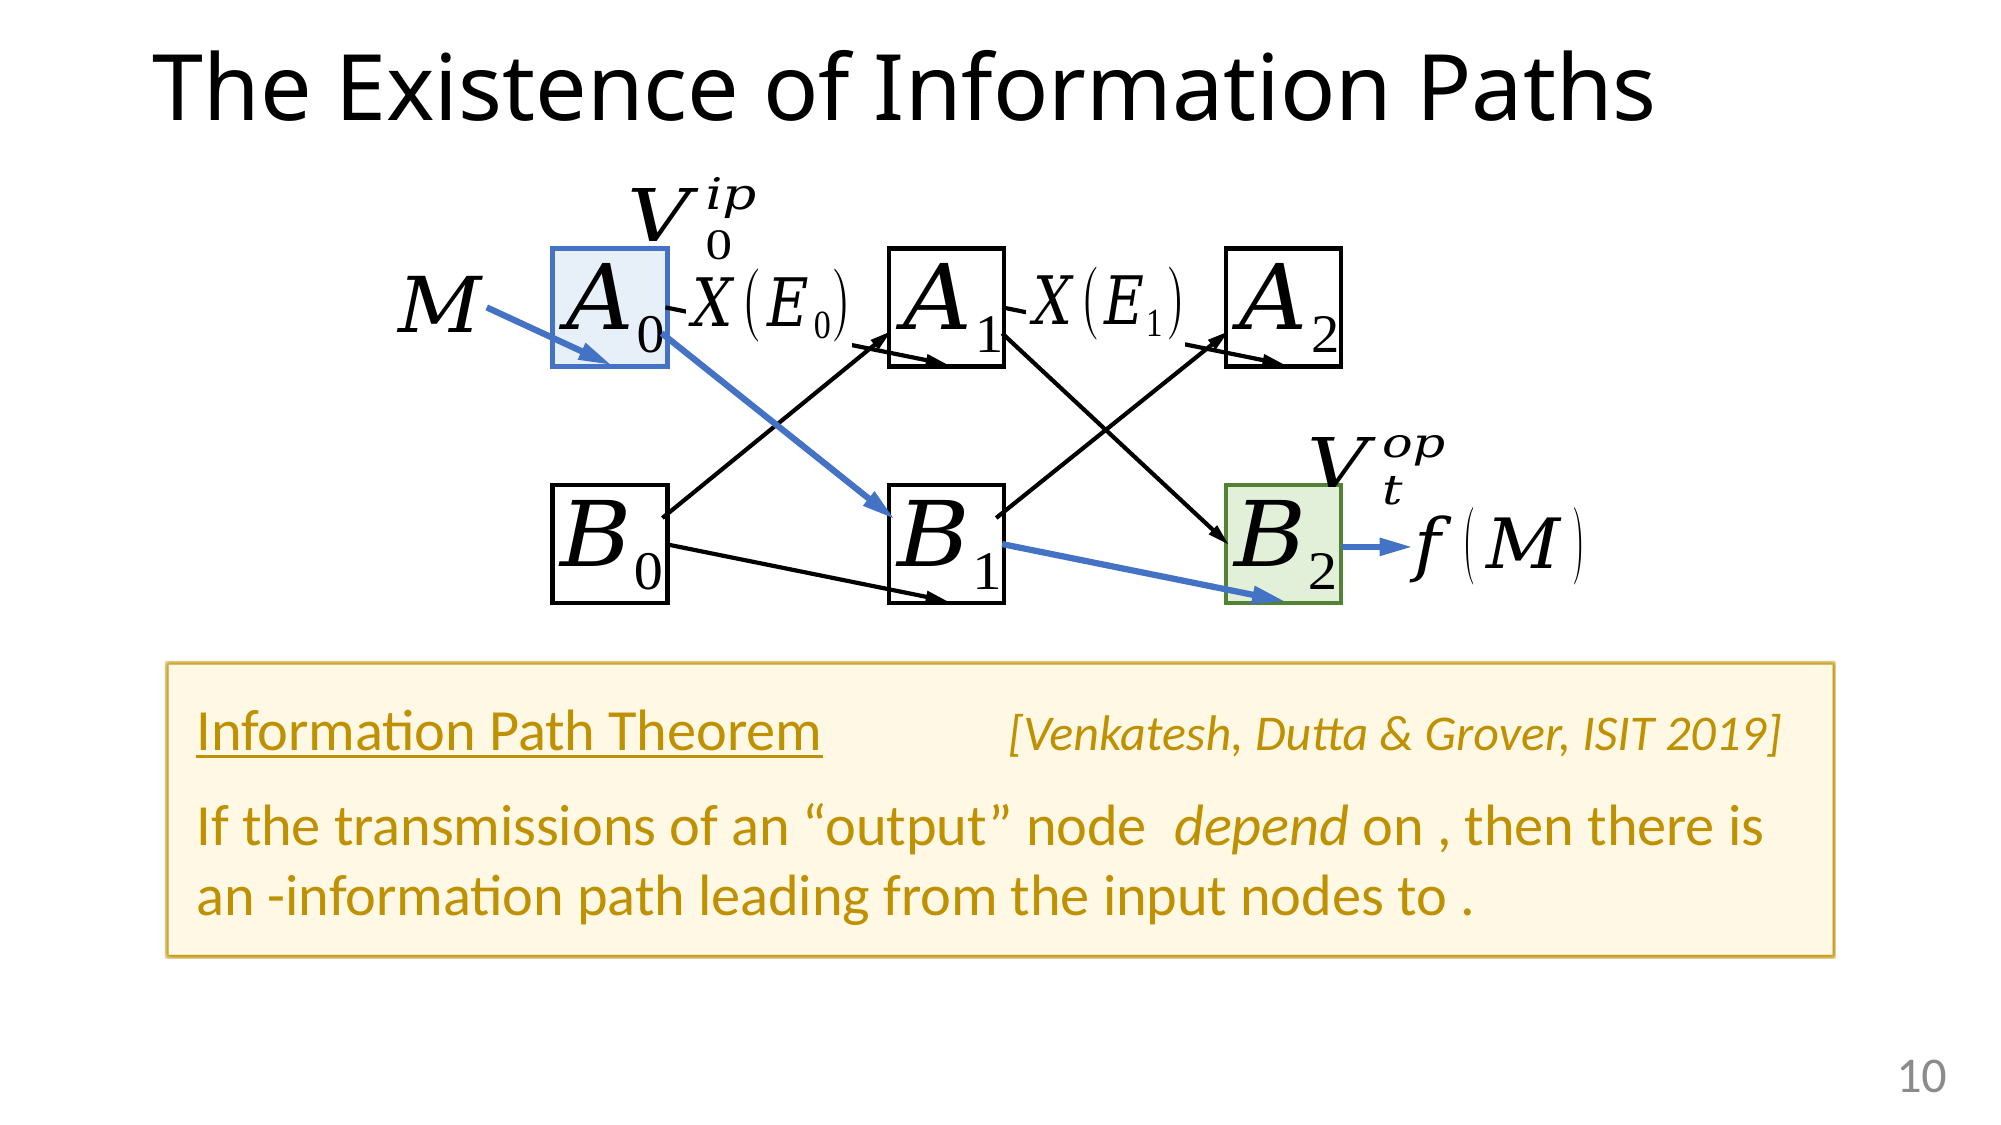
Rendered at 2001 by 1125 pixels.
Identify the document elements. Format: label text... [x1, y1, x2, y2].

slide_number 10 [1511, 1042, 1962, 1103]
title The Existence of Information Paths [137, 23, 1863, 159]
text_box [393, 250, 1584, 601]
